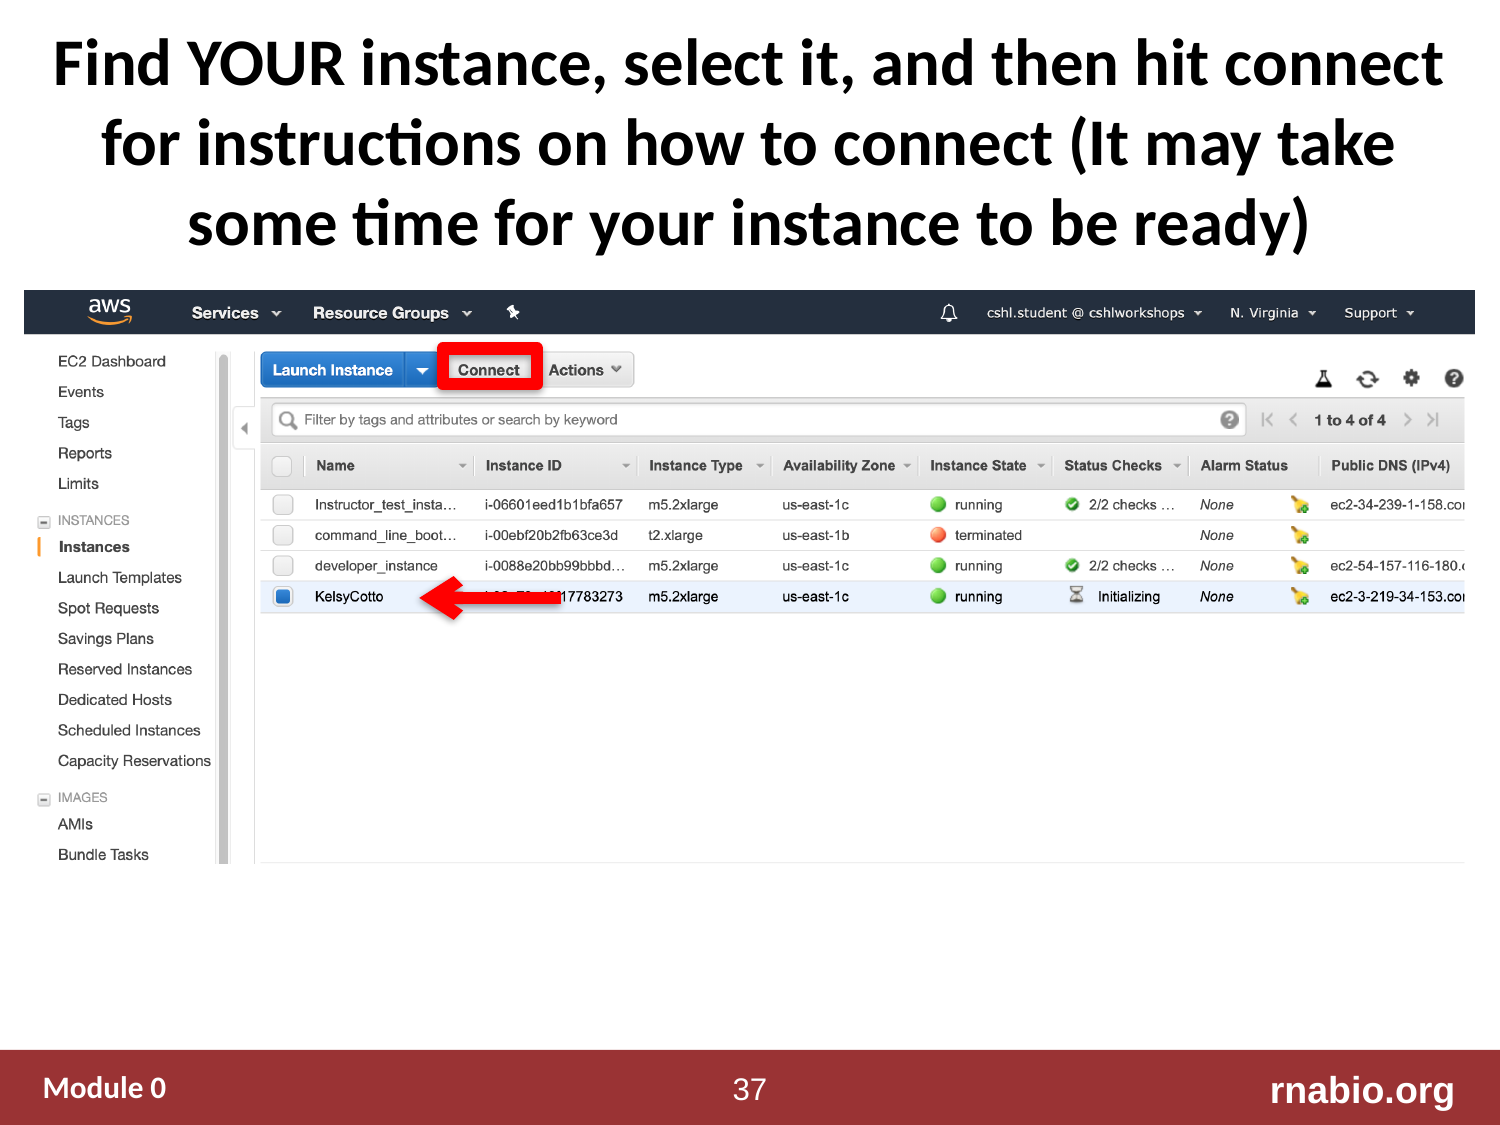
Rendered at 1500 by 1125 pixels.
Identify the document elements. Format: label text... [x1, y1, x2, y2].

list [24, 290, 1476, 864]
title Find YOUR instance, select it, and then hit connect for instructions on how to connect (It may take some time for your instance to be ready) [24, 45, 1475, 233]
